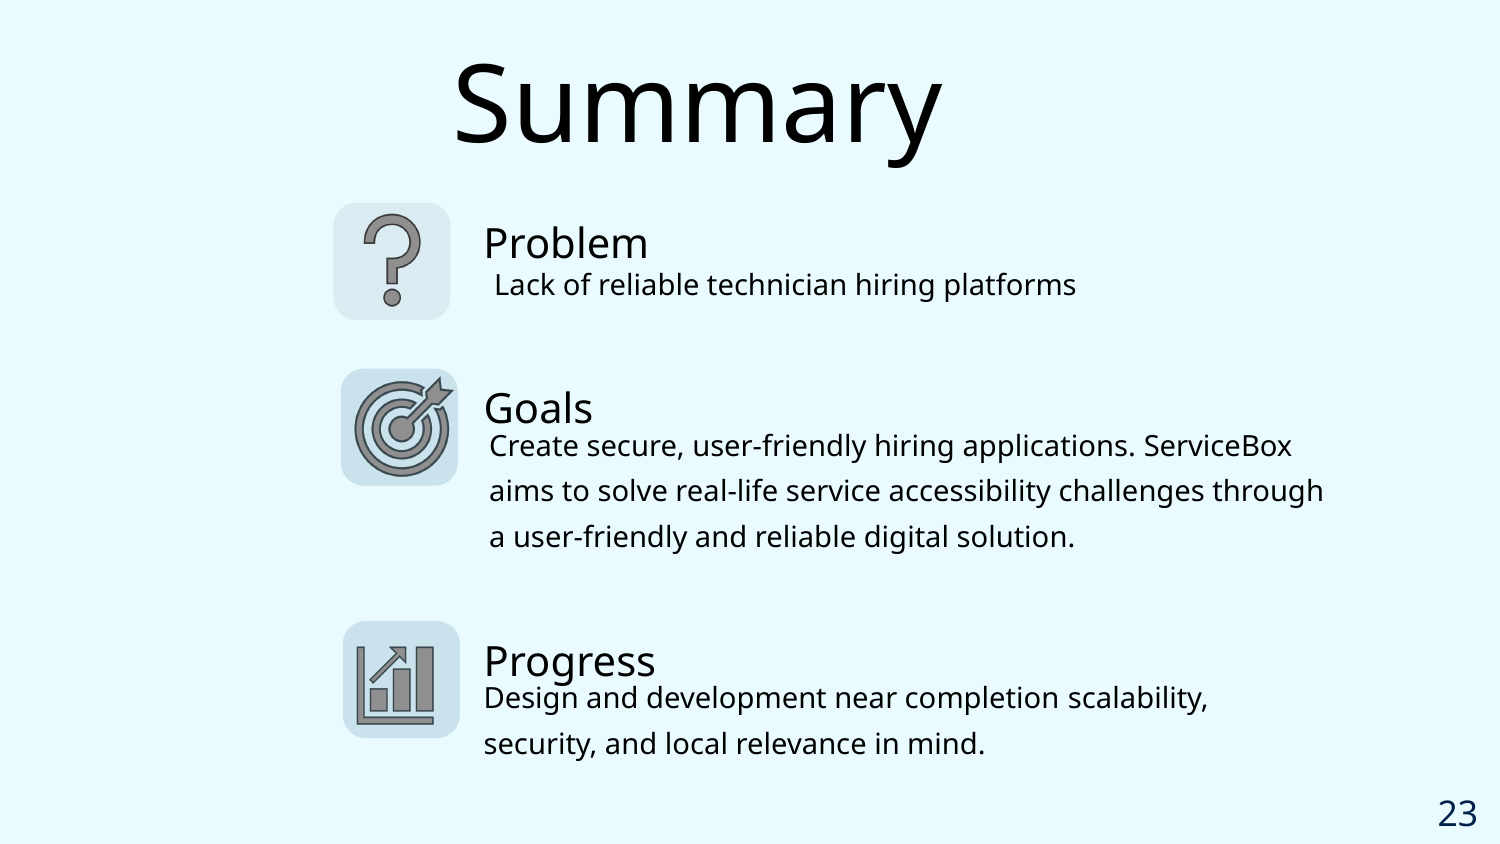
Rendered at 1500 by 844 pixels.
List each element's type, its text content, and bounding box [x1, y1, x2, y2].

picture [342, 633, 447, 738]
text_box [483, 668, 1500, 843]
picture [344, 368, 463, 486]
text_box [342, 620, 461, 739]
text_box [483, 217, 695, 288]
text_box Summary [437, 0, 1063, 180]
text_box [493, 266, 1191, 333]
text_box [483, 573, 1500, 668]
picture [333, 201, 451, 320]
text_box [437, 334, 1329, 590]
